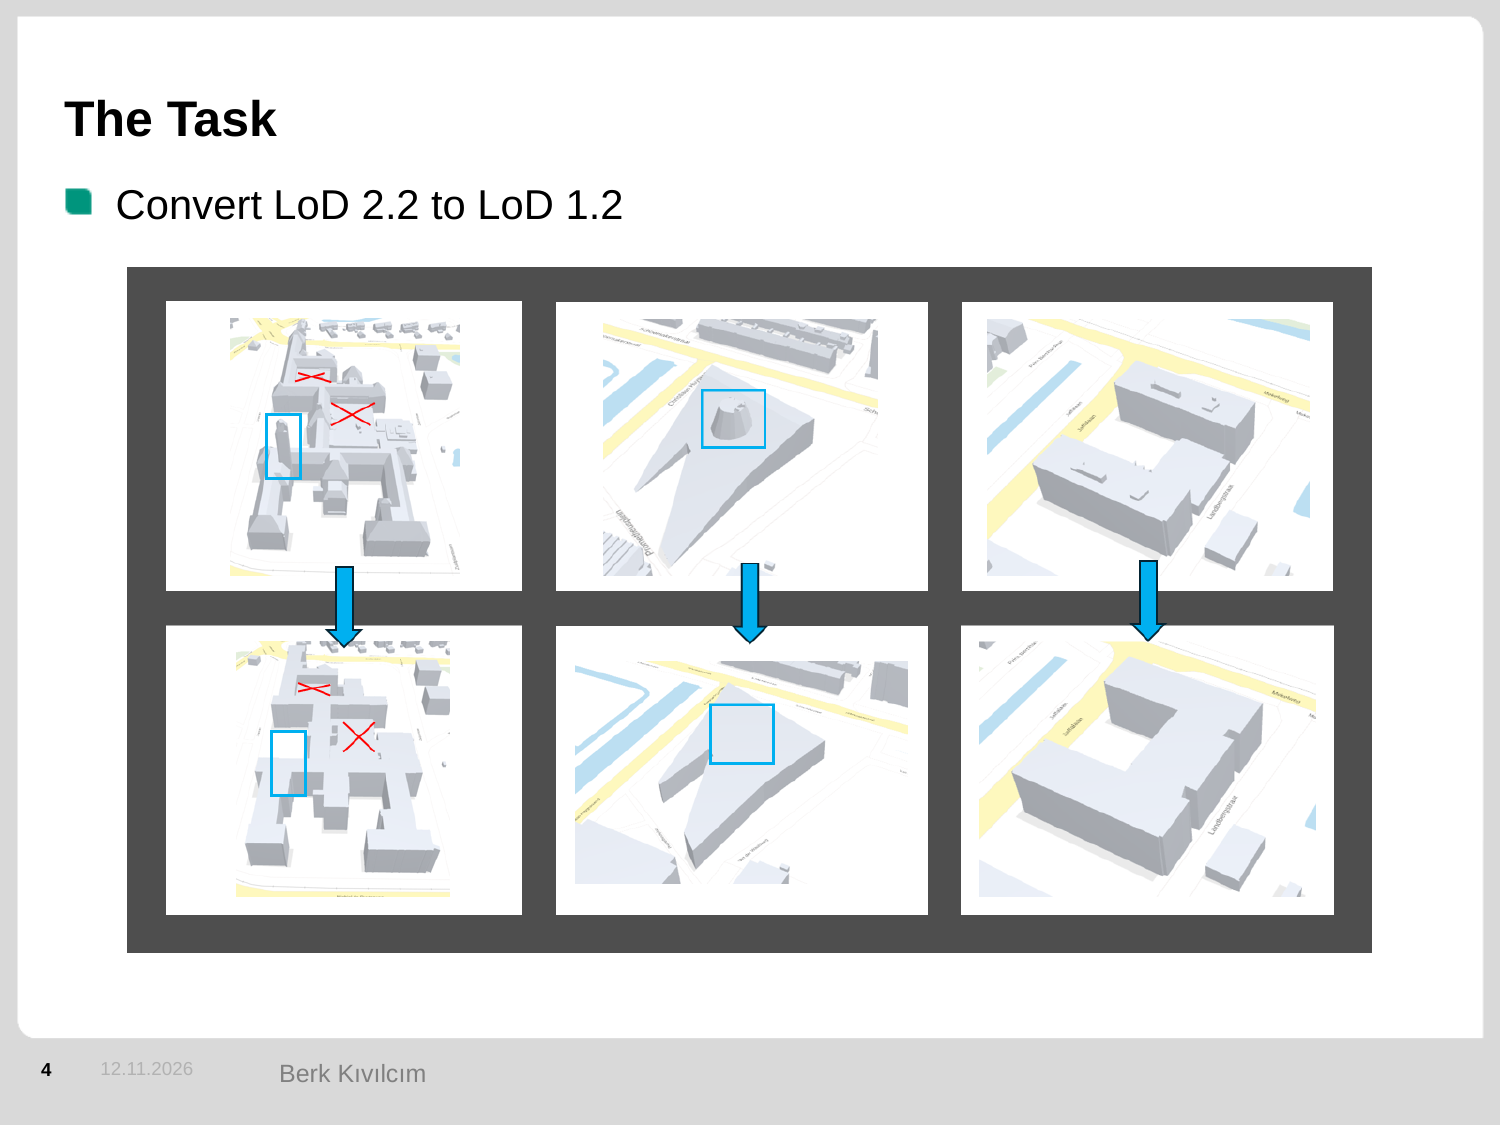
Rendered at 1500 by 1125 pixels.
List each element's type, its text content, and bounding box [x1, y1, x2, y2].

footer Berk Kıvılcım [278, 1056, 977, 1117]
picture [0, 0, 1500, 1125]
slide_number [100, 1057, 272, 1117]
list Convert LoD 2.2 to LoD 1.2 [63, 177, 1436, 981]
title The Task [63, 54, 1199, 148]
